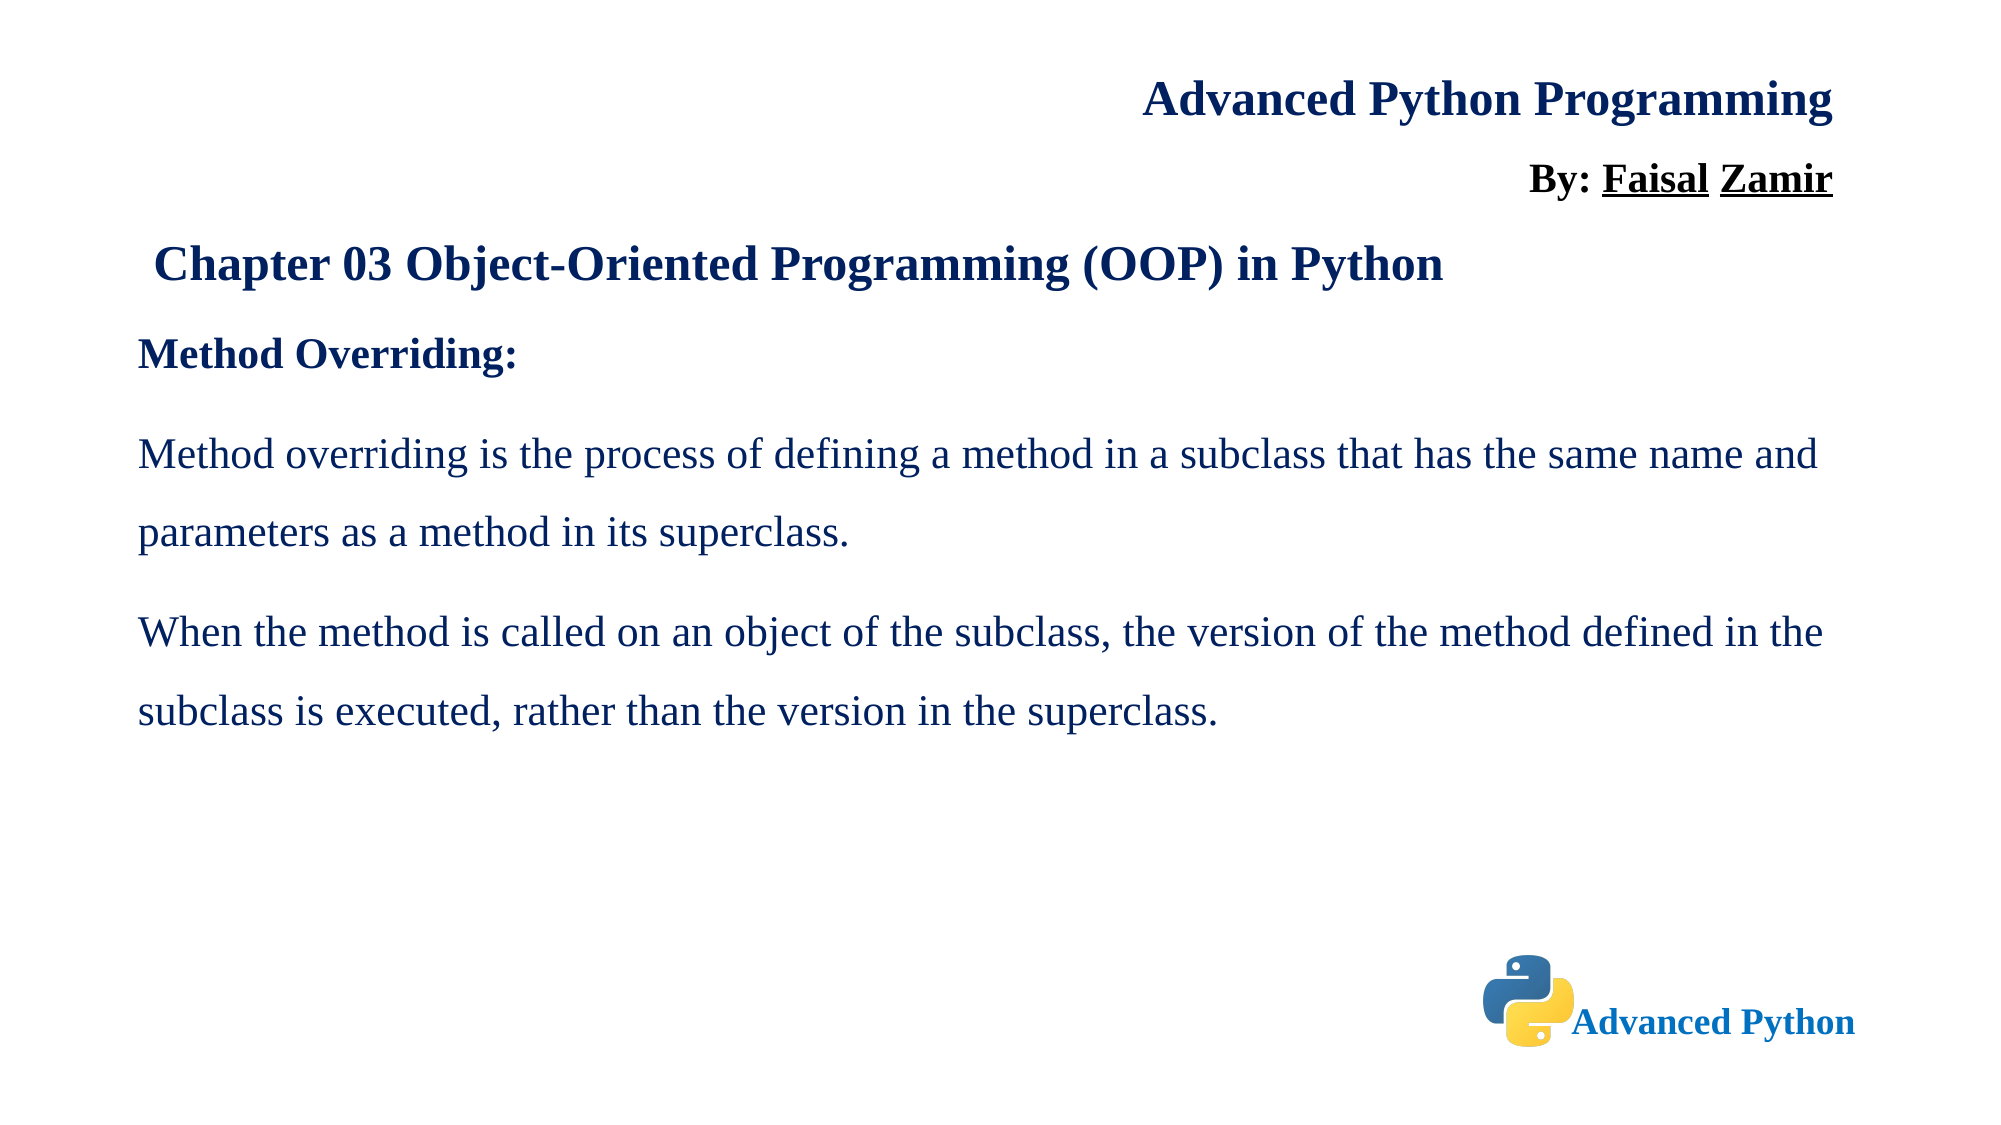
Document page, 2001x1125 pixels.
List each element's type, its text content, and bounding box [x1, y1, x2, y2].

picture [1483, 955, 1574, 1047]
text_box Advanced Python Programming By: Faisal Zamir Chapter 03 Object-Oriented Programming (OOP) in Python [138, 53, 1849, 273]
list Method Overriding: Method overriding is the process of defining a method in a subclass that has the same name and parameters as a method in its superclass. When the method is called on an object of the subclass, the version of the method defined in the subclass is executed, rather than the version in the superclass. [122, 291, 1848, 1062]
text_box Advanced Python [1465, 955, 1971, 1062]
